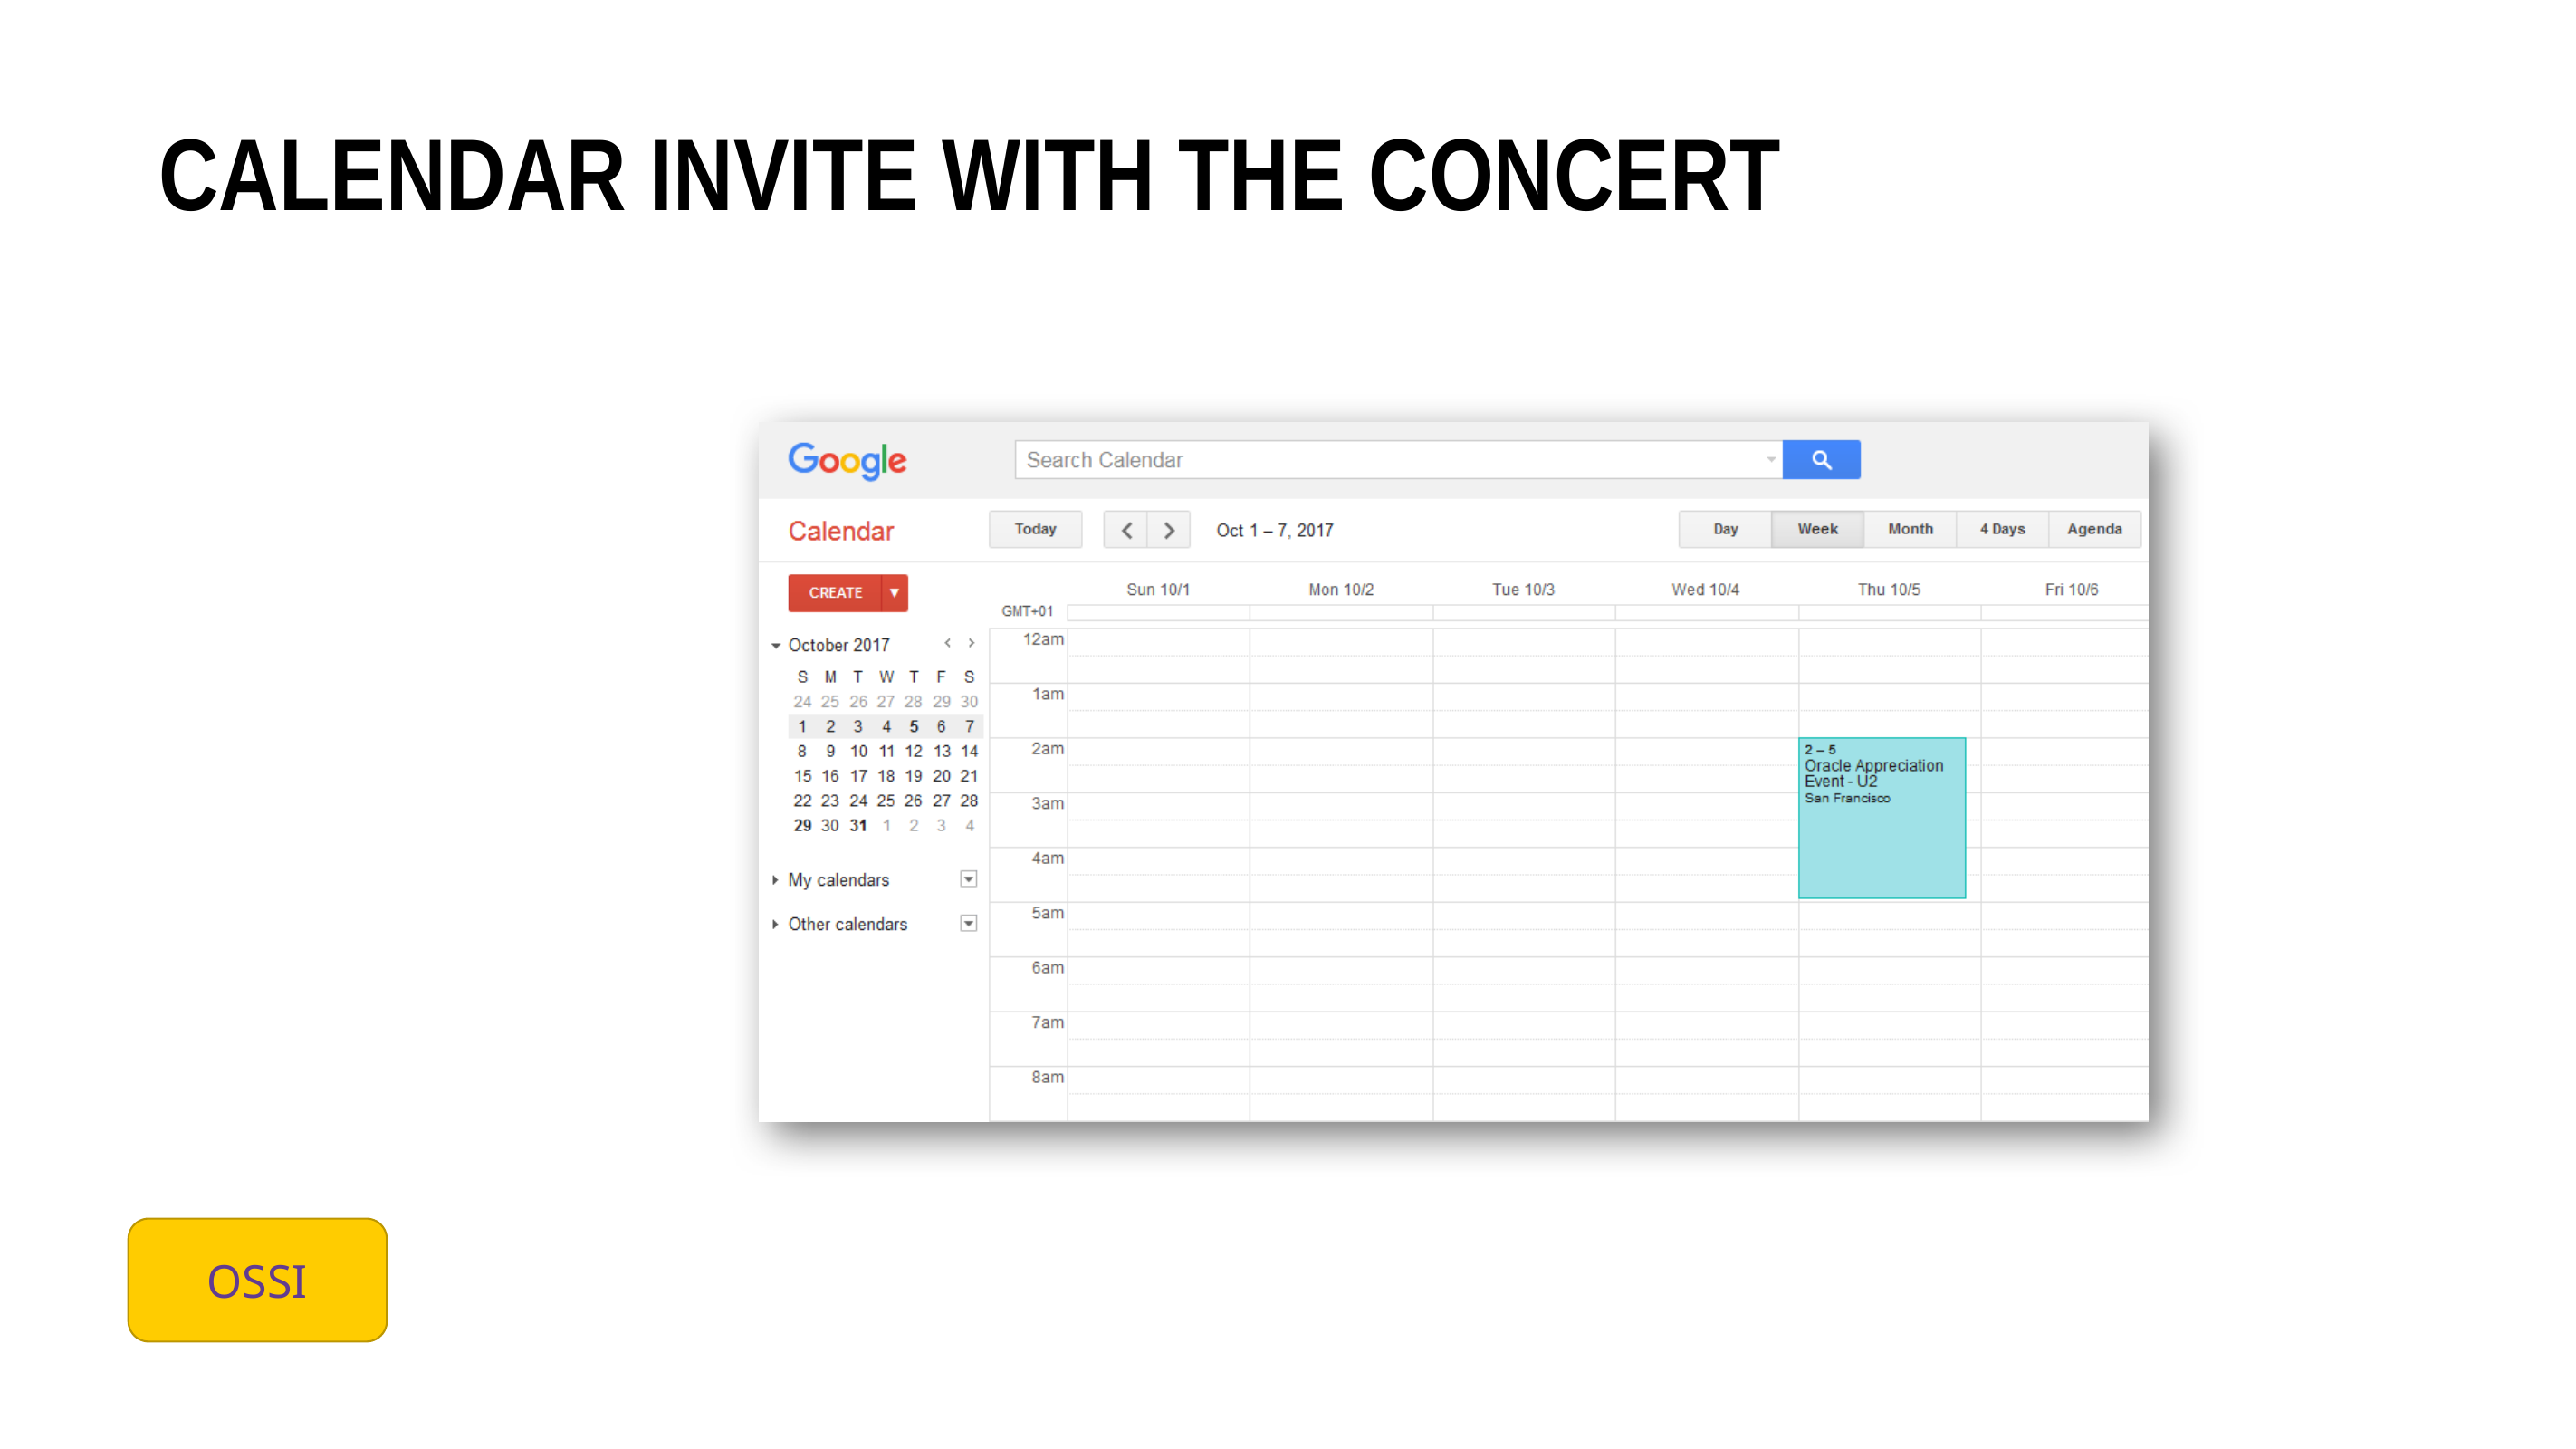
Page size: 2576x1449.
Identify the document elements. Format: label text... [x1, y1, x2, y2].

title Calendar Invite With the Concert [145, 125, 2408, 326]
picture [759, 422, 2149, 1122]
text_box OSSI [127, 1217, 388, 1343]
